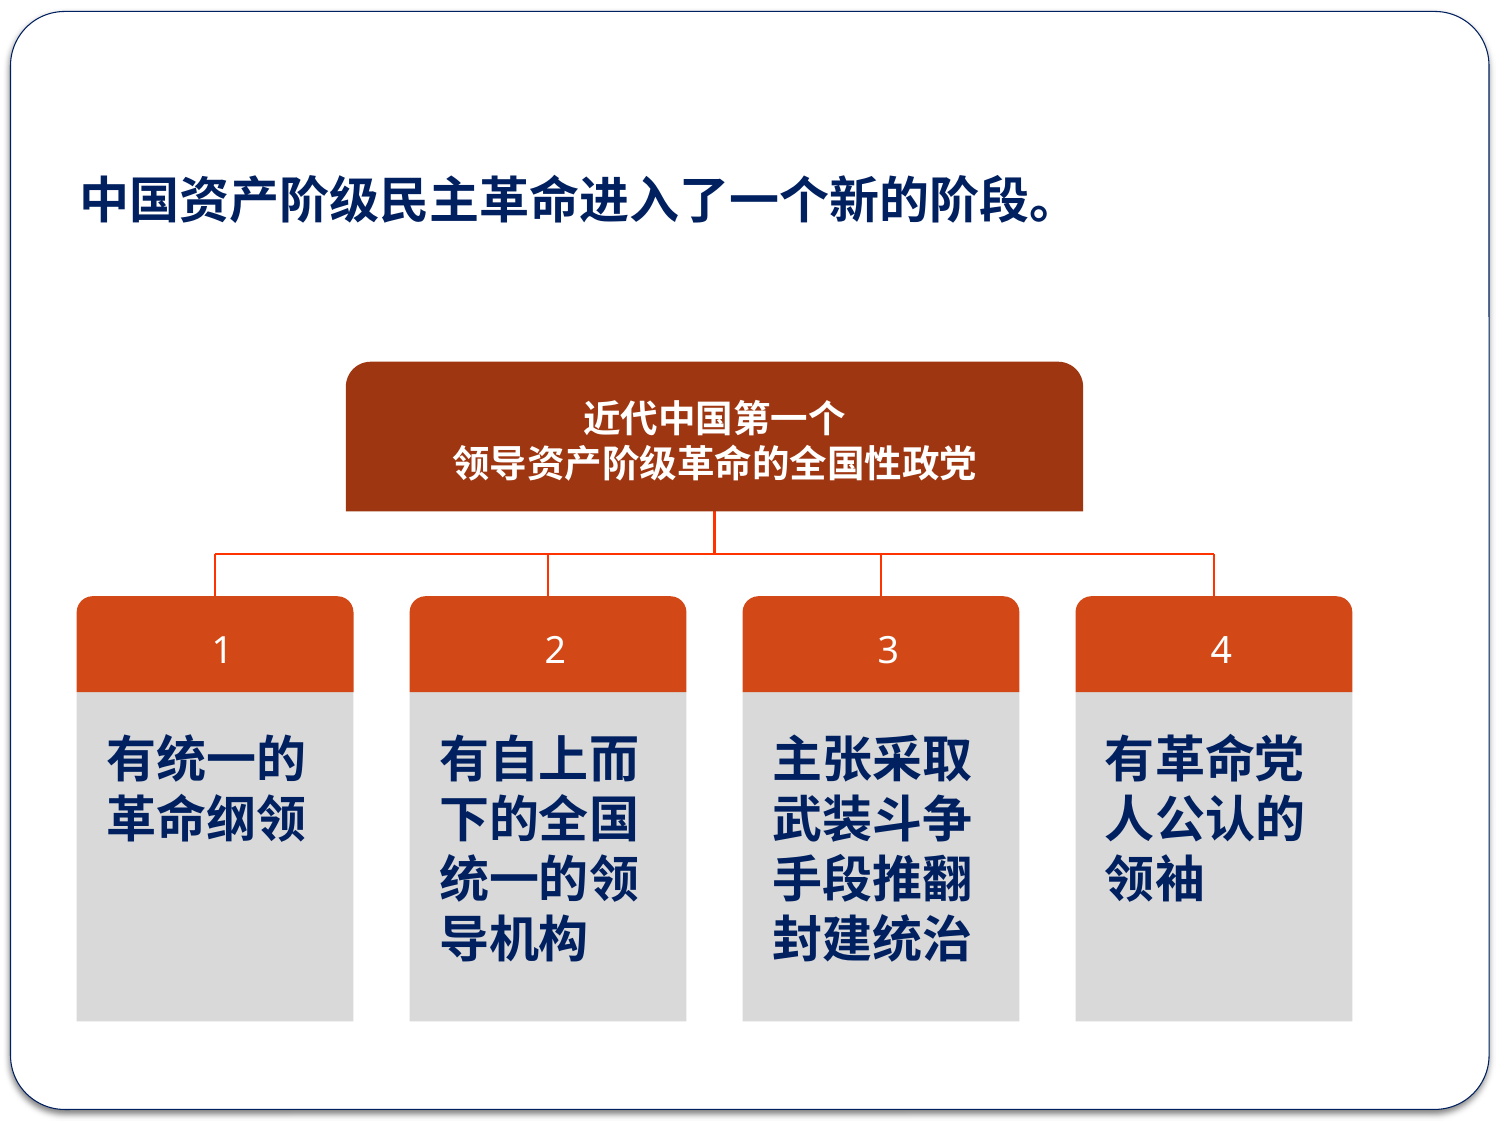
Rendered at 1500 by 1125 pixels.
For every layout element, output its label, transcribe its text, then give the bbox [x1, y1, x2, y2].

title 中国资产阶级民主革命进入了一个新的阶段。 [64, 149, 1447, 244]
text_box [76, 361, 1353, 1022]
